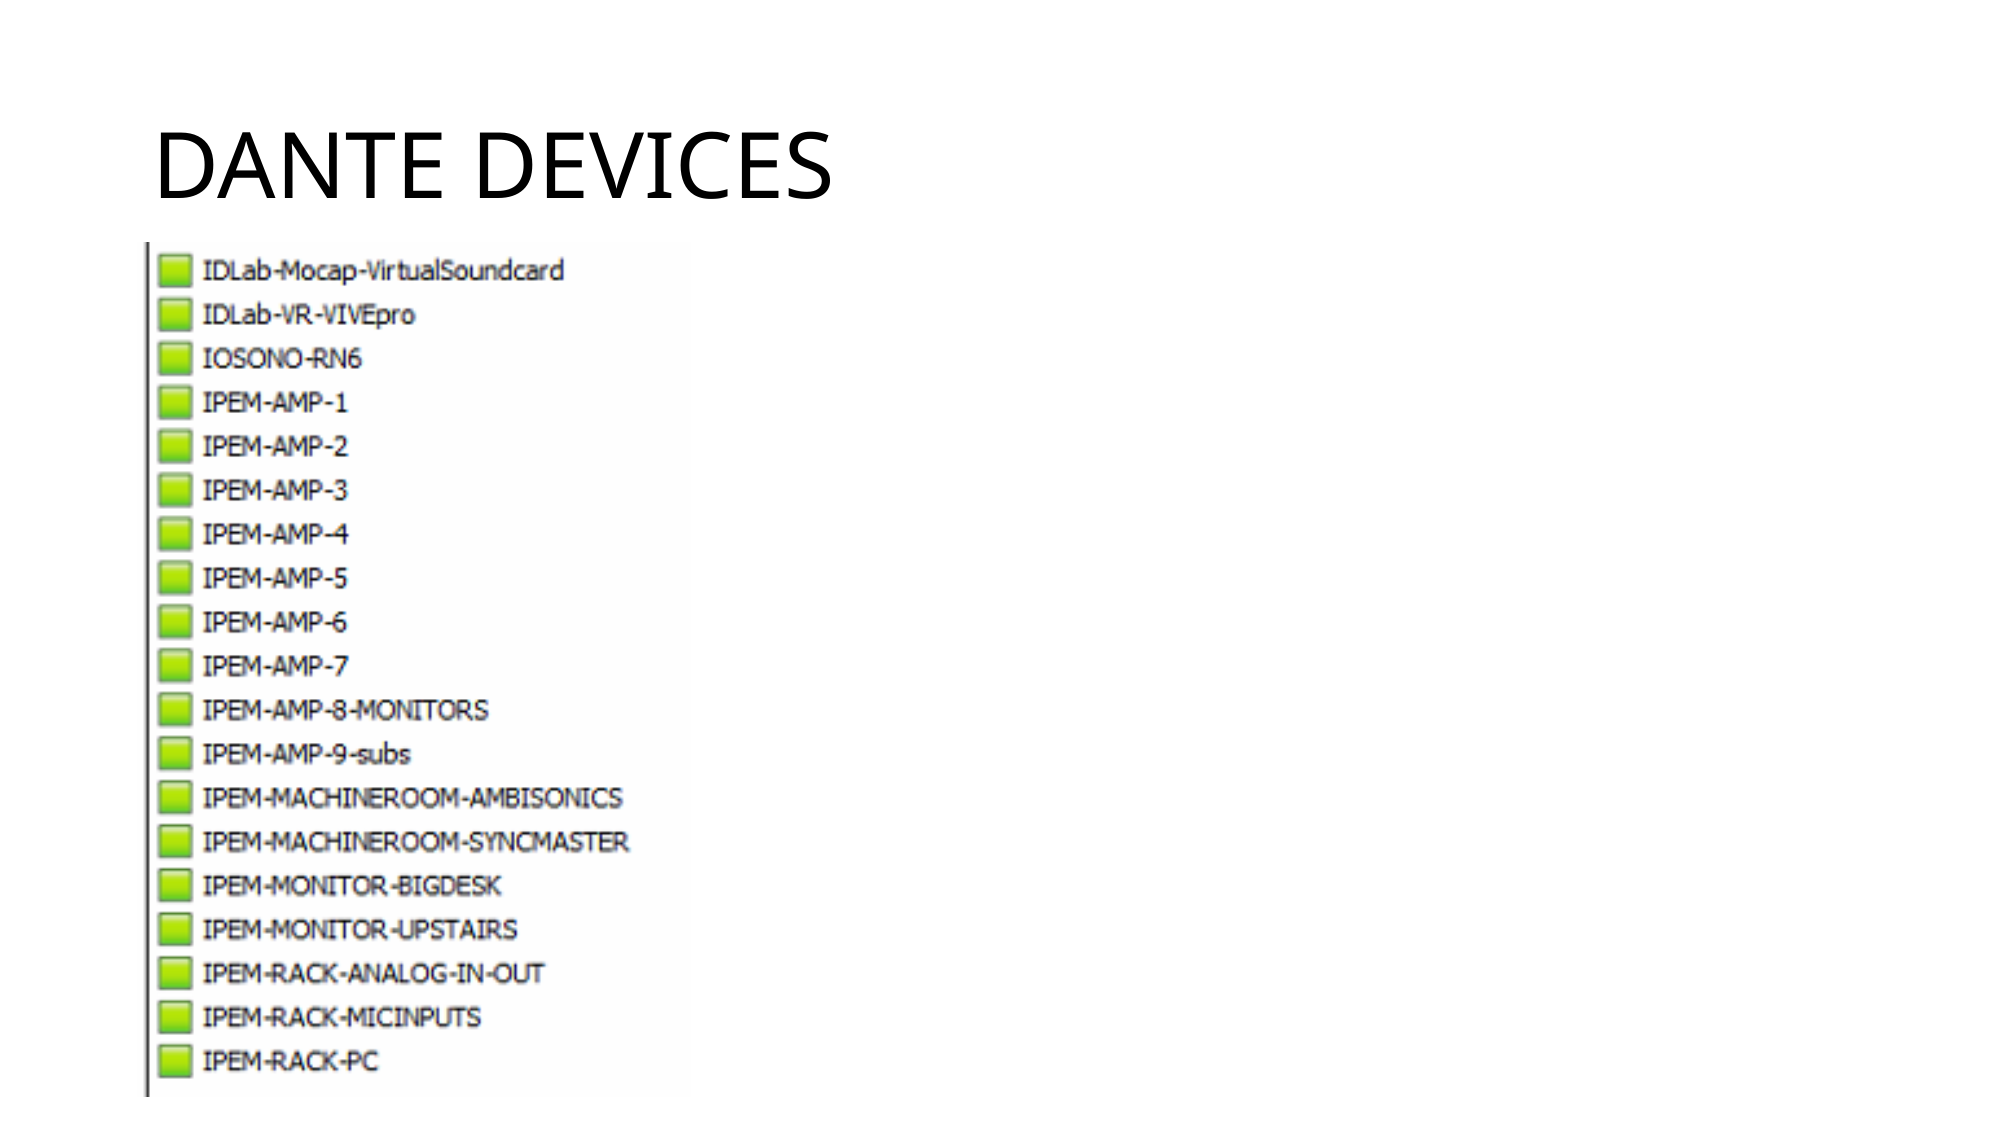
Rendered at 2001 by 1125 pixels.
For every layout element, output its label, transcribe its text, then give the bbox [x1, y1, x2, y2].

title DANTE DEVICES [137, 59, 1863, 278]
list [137, 242, 691, 1097]
